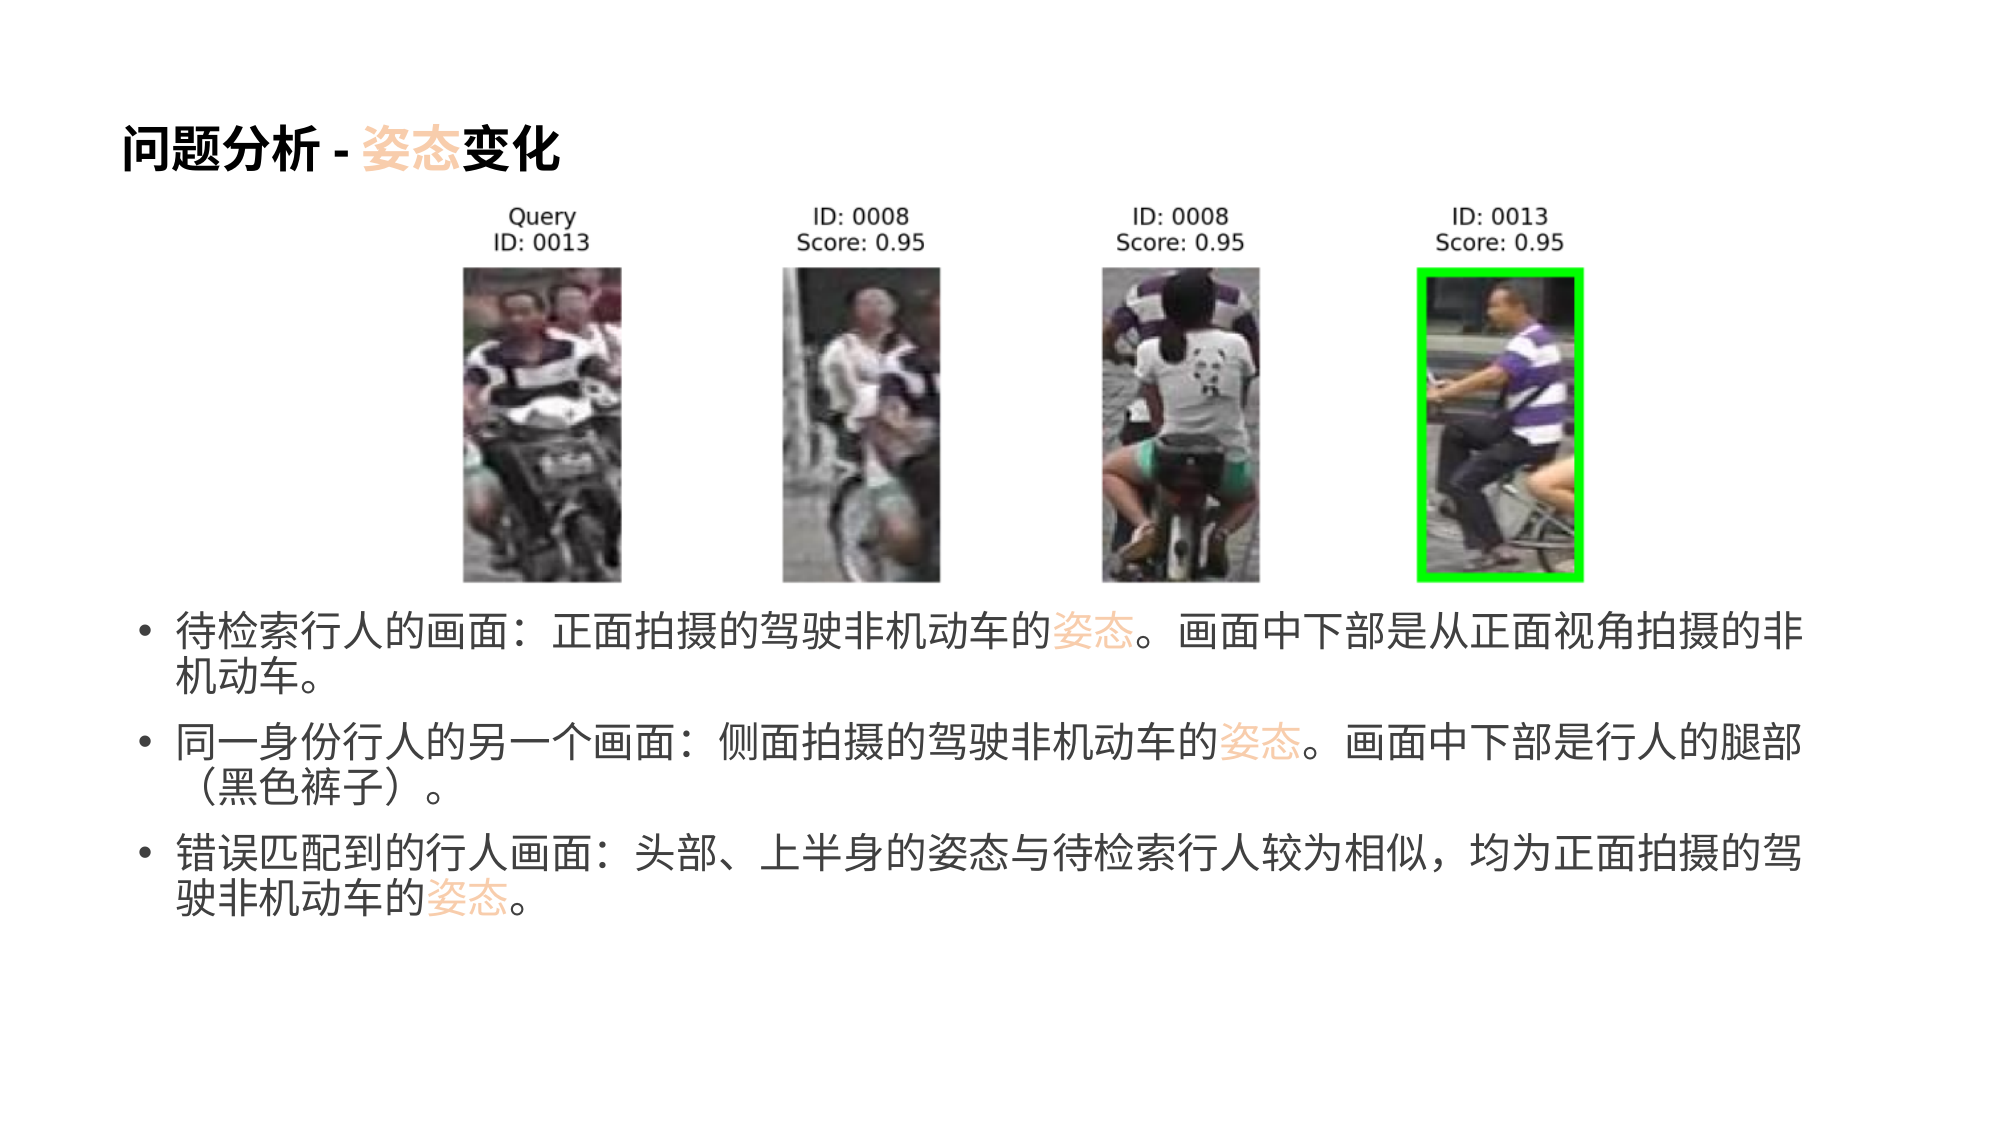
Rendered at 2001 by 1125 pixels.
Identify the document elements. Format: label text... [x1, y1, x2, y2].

picture [451, 192, 1601, 604]
list 待检索行人的画面：正面拍摄的驾驶非机动车的姿态。画面中下部是从正面视角拍摄的非机动车。 同一身份行人的另一个画面：侧面拍摄的驾驶非机动车的姿态。画面中下部是行人的腿部（黑色裤子）。 错误匹配到的行人画面：头部、上半身的姿态与待检索行人较为相似，均为正面拍摄的驾驶非机动车的姿态。 [123, 603, 1848, 941]
title 问题分析-姿态变化 [106, 42, 1832, 260]
